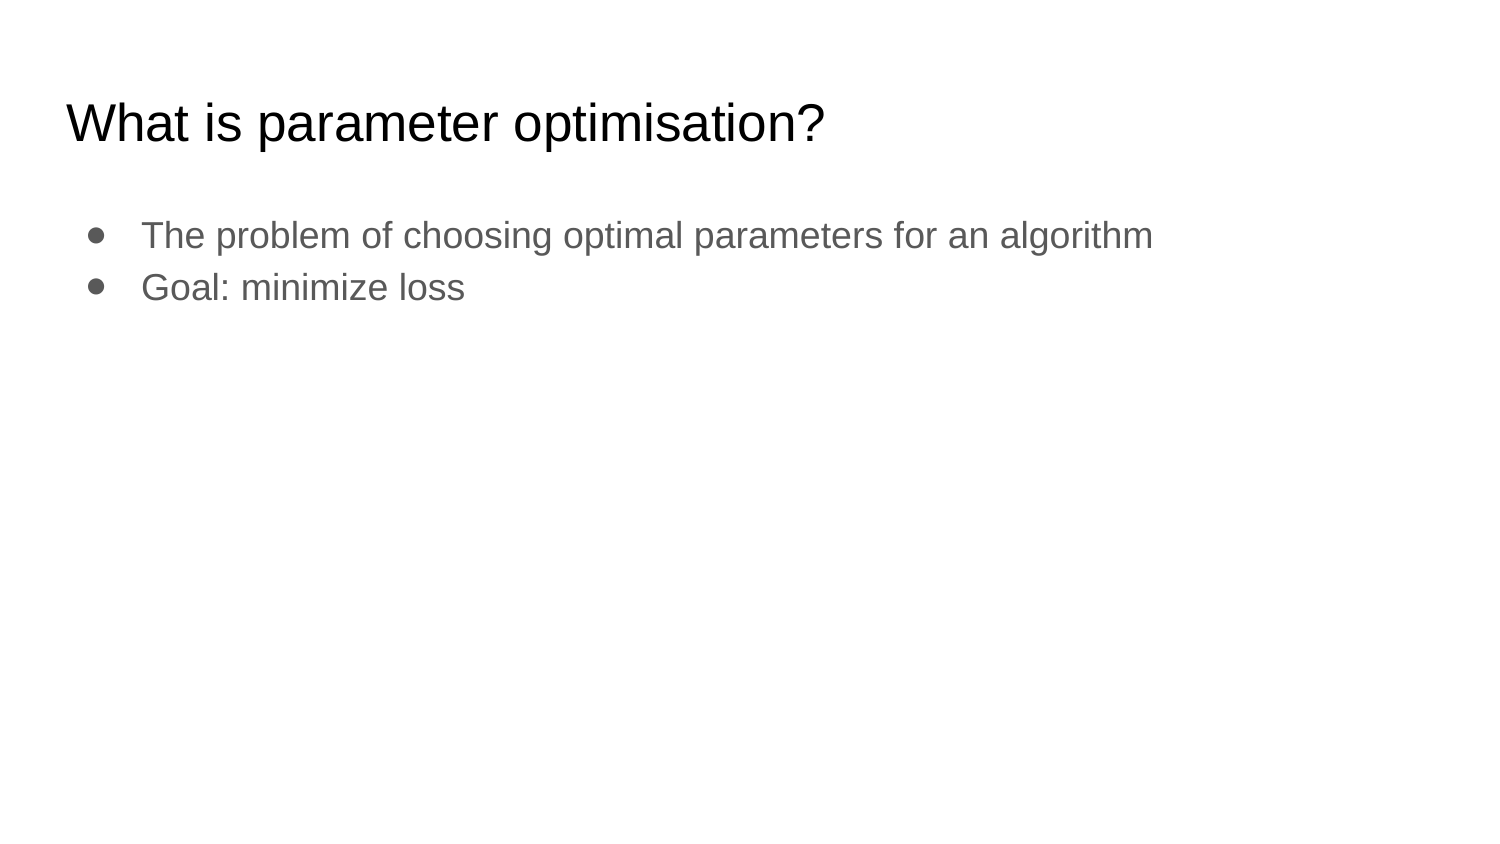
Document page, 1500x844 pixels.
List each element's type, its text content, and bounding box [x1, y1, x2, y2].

list The problem of choosing optimal parameters for an algorithm Goal: minimize loss [51, 189, 1449, 750]
title What is parameter optimisation? [51, 72, 1449, 167]
